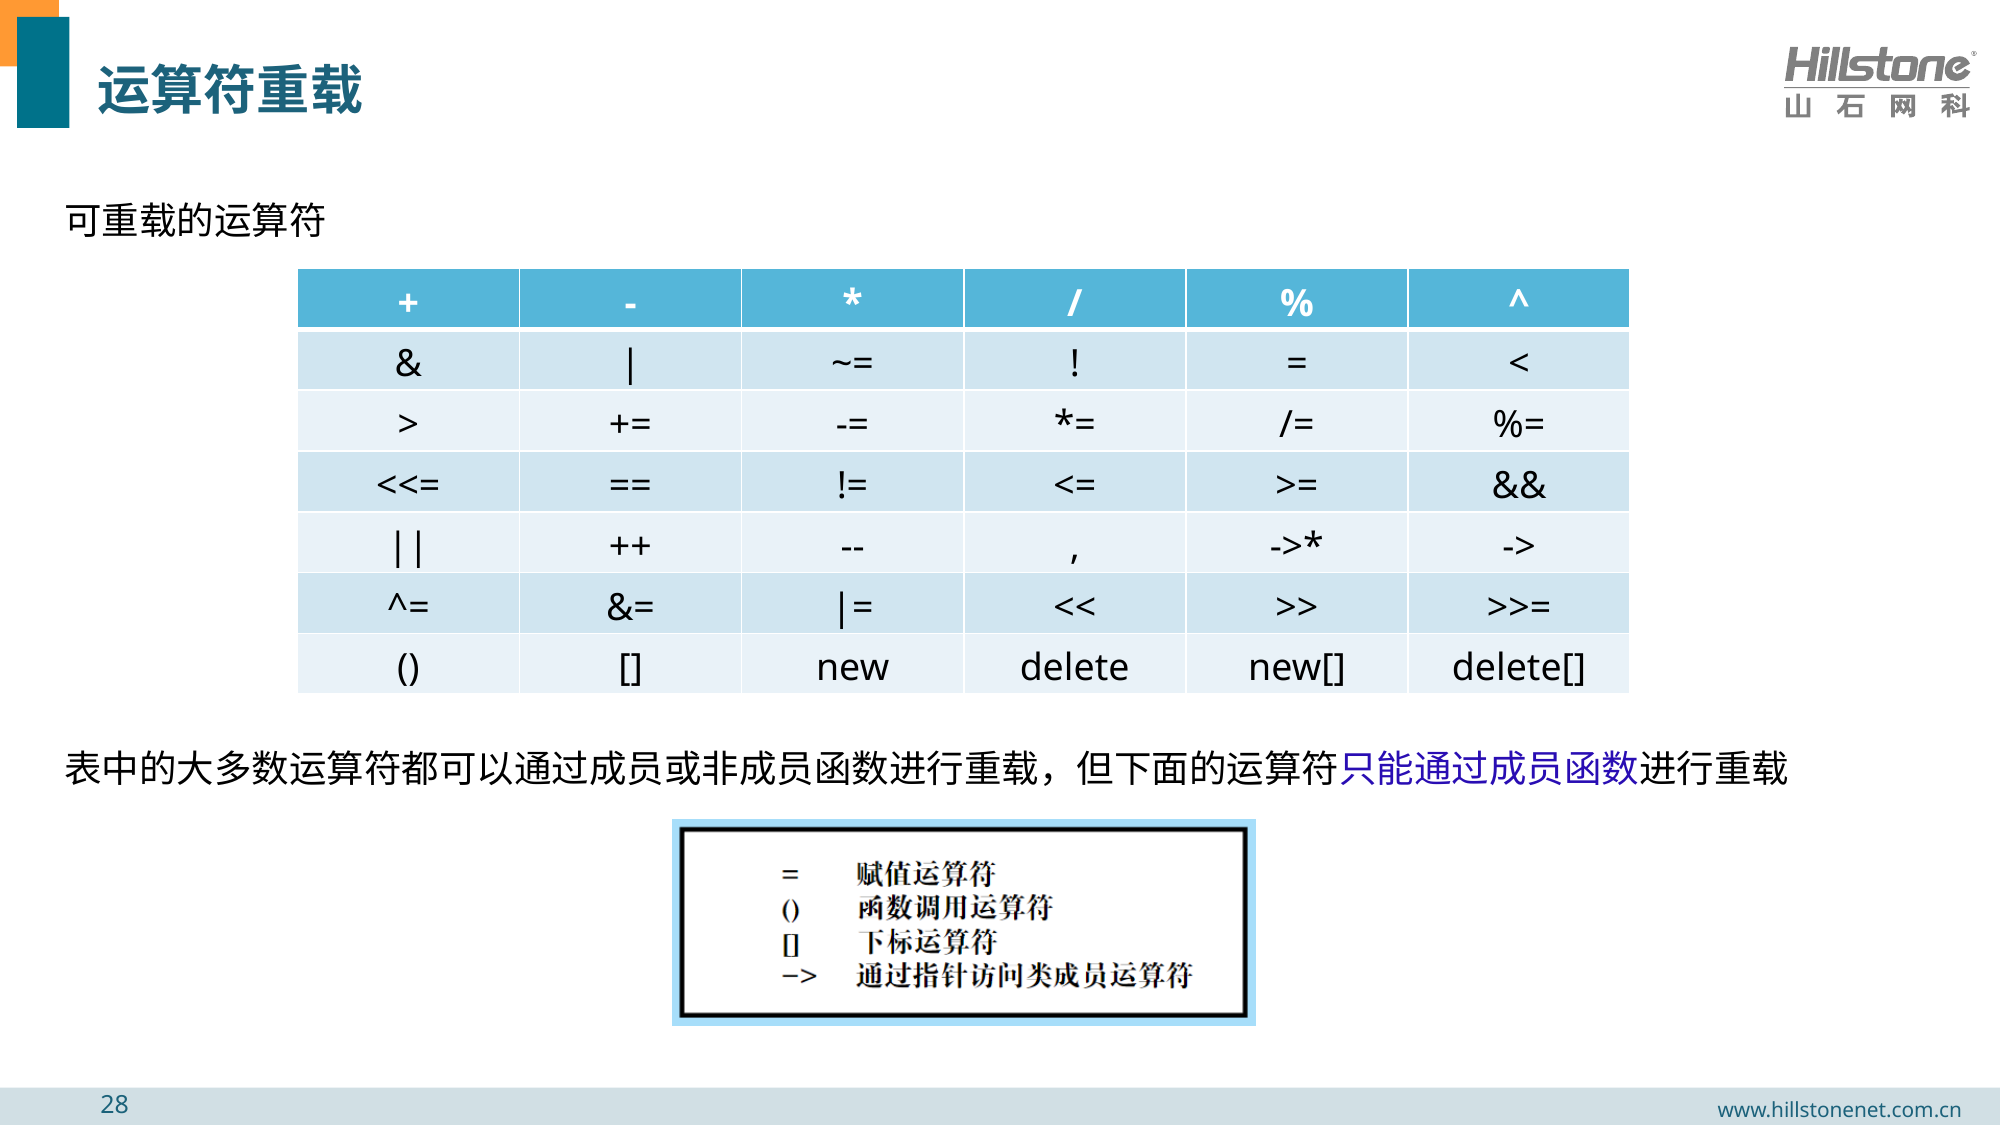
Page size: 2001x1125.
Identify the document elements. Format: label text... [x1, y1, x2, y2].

table_cell >> [1187, 573, 1407, 633]
table_cell > [298, 391, 519, 450]
table_cell && [1409, 452, 1629, 511]
table_cell delete [965, 634, 1185, 693]
table_cell & [298, 332, 519, 389]
table_cell ->* [1187, 513, 1407, 572]
table_cell += [520, 391, 741, 450]
table_cell >= [1187, 452, 1407, 511]
text_box 表中的大多数运算符都可以通过成员或非成员函数进行重载，但下面的运算符只能通过成员函数进行重载 [49, 737, 1994, 798]
table_cell < [1409, 332, 1629, 389]
table_cell &= [520, 573, 741, 633]
slide_number 28 [49, 1087, 180, 1125]
table_cell >>= [1409, 573, 1629, 633]
table_header / [965, 269, 1185, 327]
table_cell <<= [298, 452, 519, 511]
table_header ^ [1409, 269, 1629, 327]
table_cell [] [520, 634, 741, 693]
table_cell -> [1409, 513, 1629, 572]
text_box 可重载的运算符 [49, 189, 977, 250]
table_cell new [742, 634, 963, 693]
table_cell -= [742, 391, 963, 450]
table_cell ! [965, 332, 1185, 389]
table_cell () [298, 634, 519, 693]
table_header * [742, 269, 963, 327]
table_cell || [298, 513, 519, 572]
table_header - [520, 269, 741, 327]
table_cell |= [742, 573, 963, 633]
table_cell ++ [520, 513, 741, 572]
table_cell ~= [742, 332, 963, 389]
table_cell ^= [298, 573, 519, 633]
table_cell -- [742, 513, 963, 572]
picture [672, 819, 1256, 1026]
table_cell <= [965, 452, 1185, 511]
table_cell , [965, 513, 1185, 572]
table_cell new[] [1187, 634, 1407, 693]
table_cell /= [1187, 391, 1407, 450]
table_cell << [965, 573, 1185, 633]
table_cell | [520, 332, 741, 389]
title 运算符重载 [82, 48, 1692, 128]
table_cell = [1187, 332, 1407, 389]
table_header % [1187, 269, 1407, 327]
table_header + [298, 269, 519, 327]
table_cell %= [1409, 391, 1629, 450]
table_cell == [520, 452, 741, 511]
table_cell *= [965, 391, 1185, 450]
table_cell != [742, 452, 963, 511]
table_cell delete[] [1409, 634, 1629, 693]
